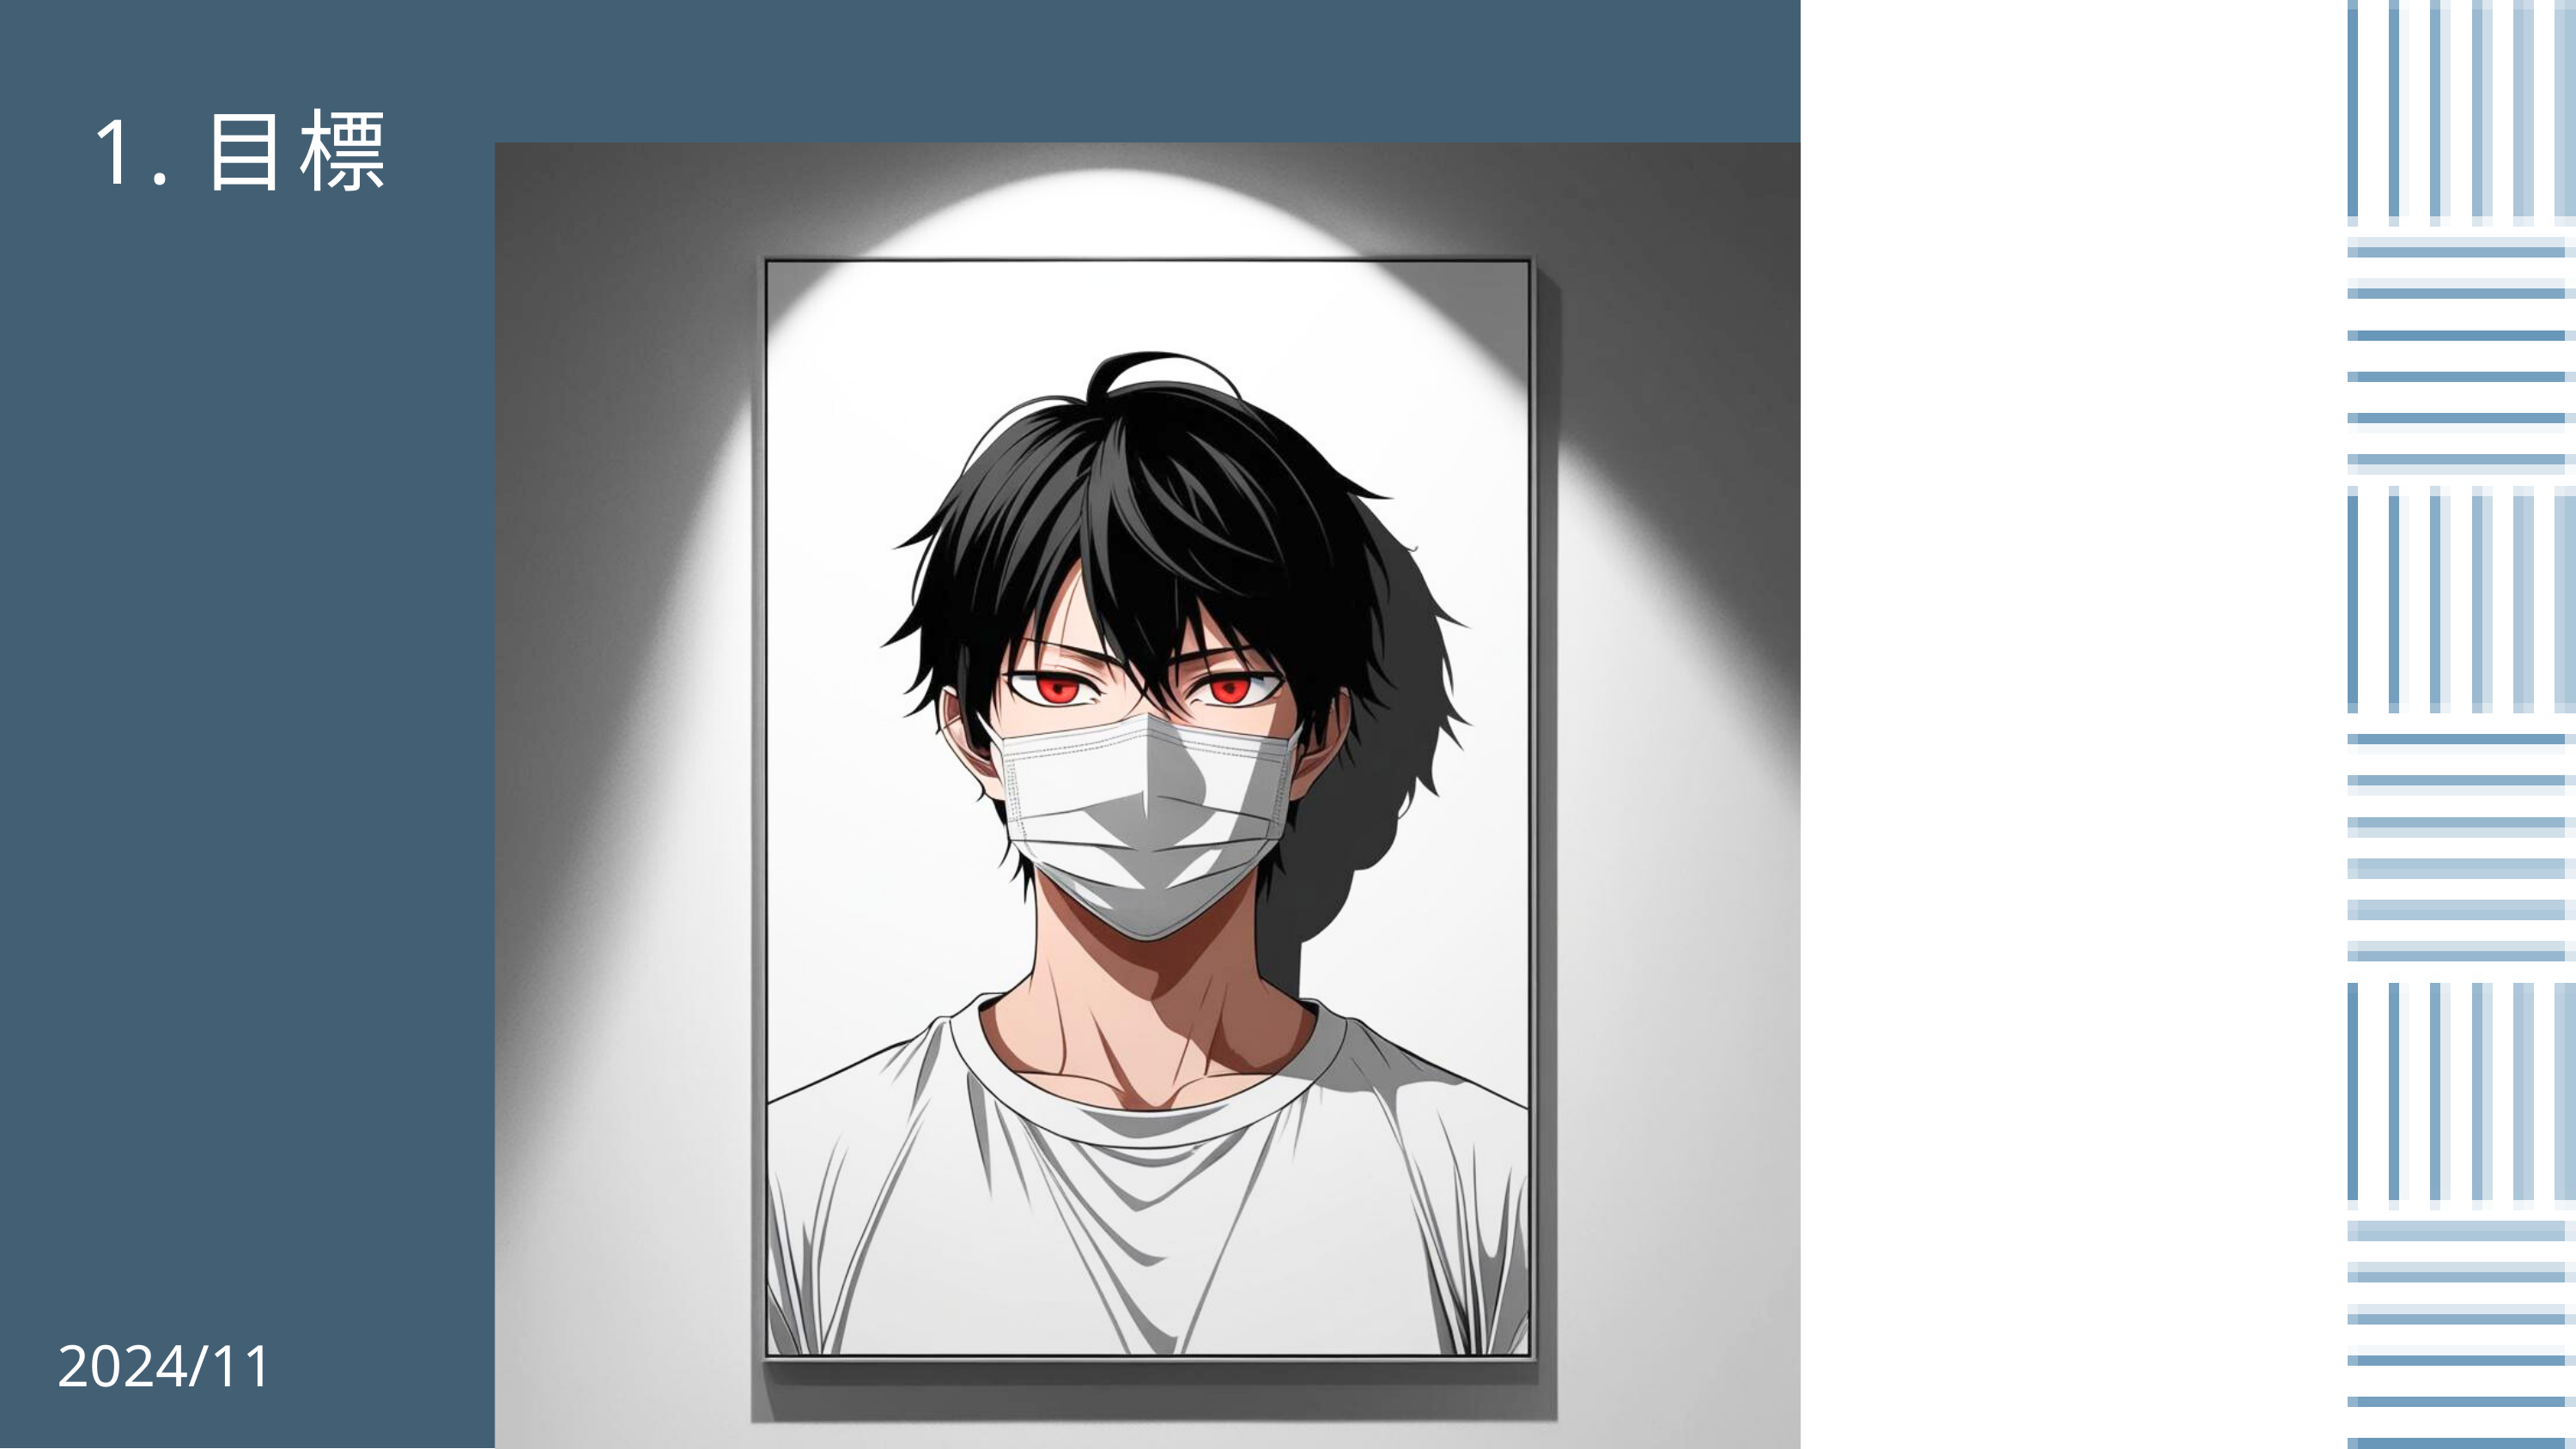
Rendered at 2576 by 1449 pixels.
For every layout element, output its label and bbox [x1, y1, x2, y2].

text_box [2348, 0, 2576, 1449]
text_box [0, 0, 1801, 1449]
